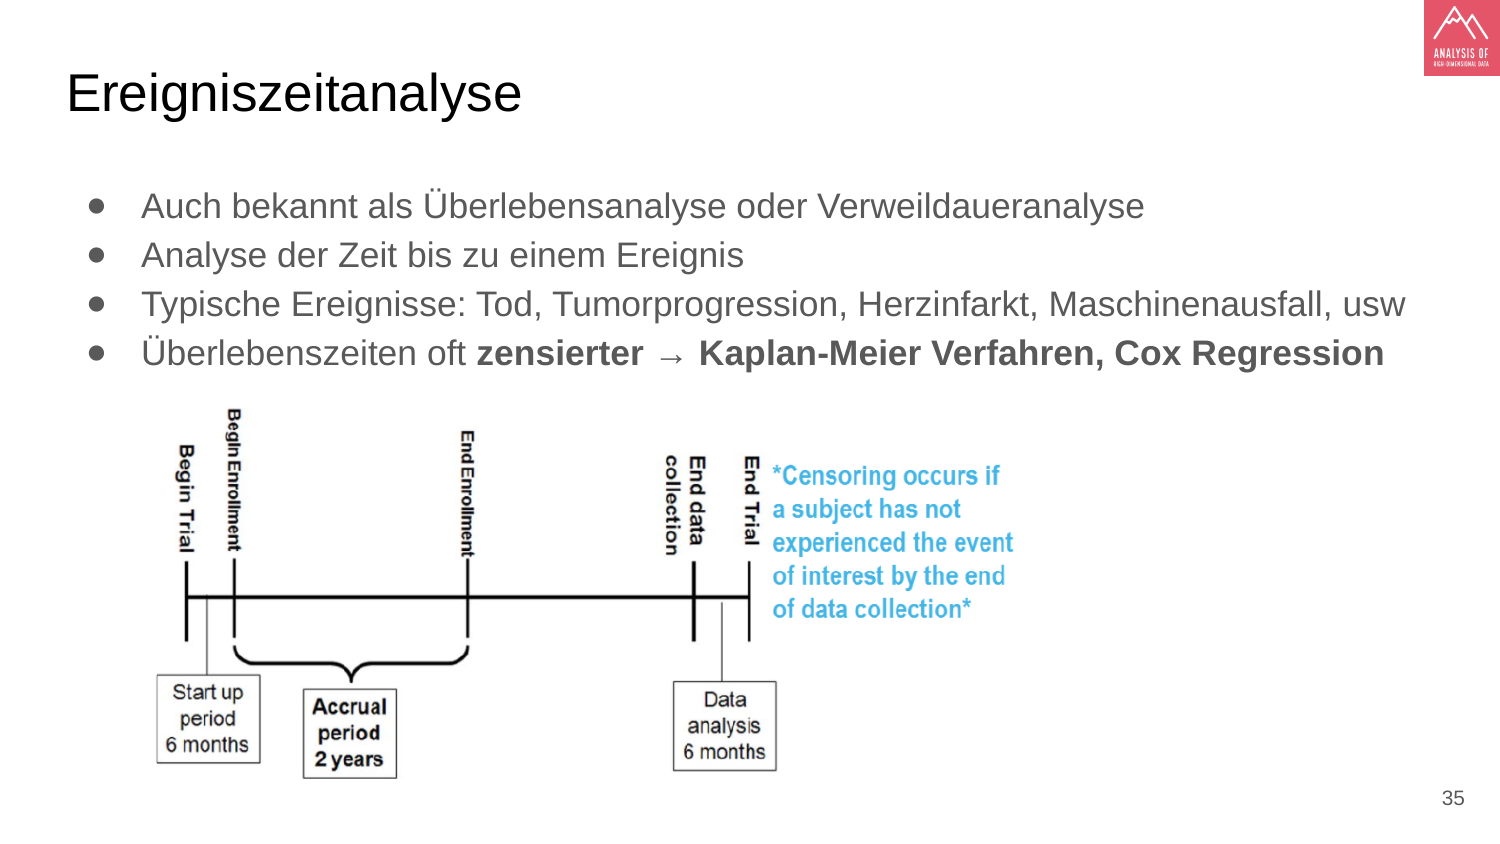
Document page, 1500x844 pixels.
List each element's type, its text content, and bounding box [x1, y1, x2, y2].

picture [122, 386, 1044, 801]
title Ereigniszeitanalyse [51, 43, 1449, 138]
picture [1424, 0, 1500, 76]
slide_number ‹#› [1389, 764, 1480, 830]
list Auch bekannt als Überlebensanalyse oder Verweildaueranalyse Analyse der Zeit bis zu einem Ereignis Typische Ereignisse: Tod, Tumorprogression, Herzinfarkt, Maschinenausfall, usw Überlebenszeiten oft zensierter → Kaplan-Meier Verfahren, Cox Regression [51, 161, 1449, 394]
